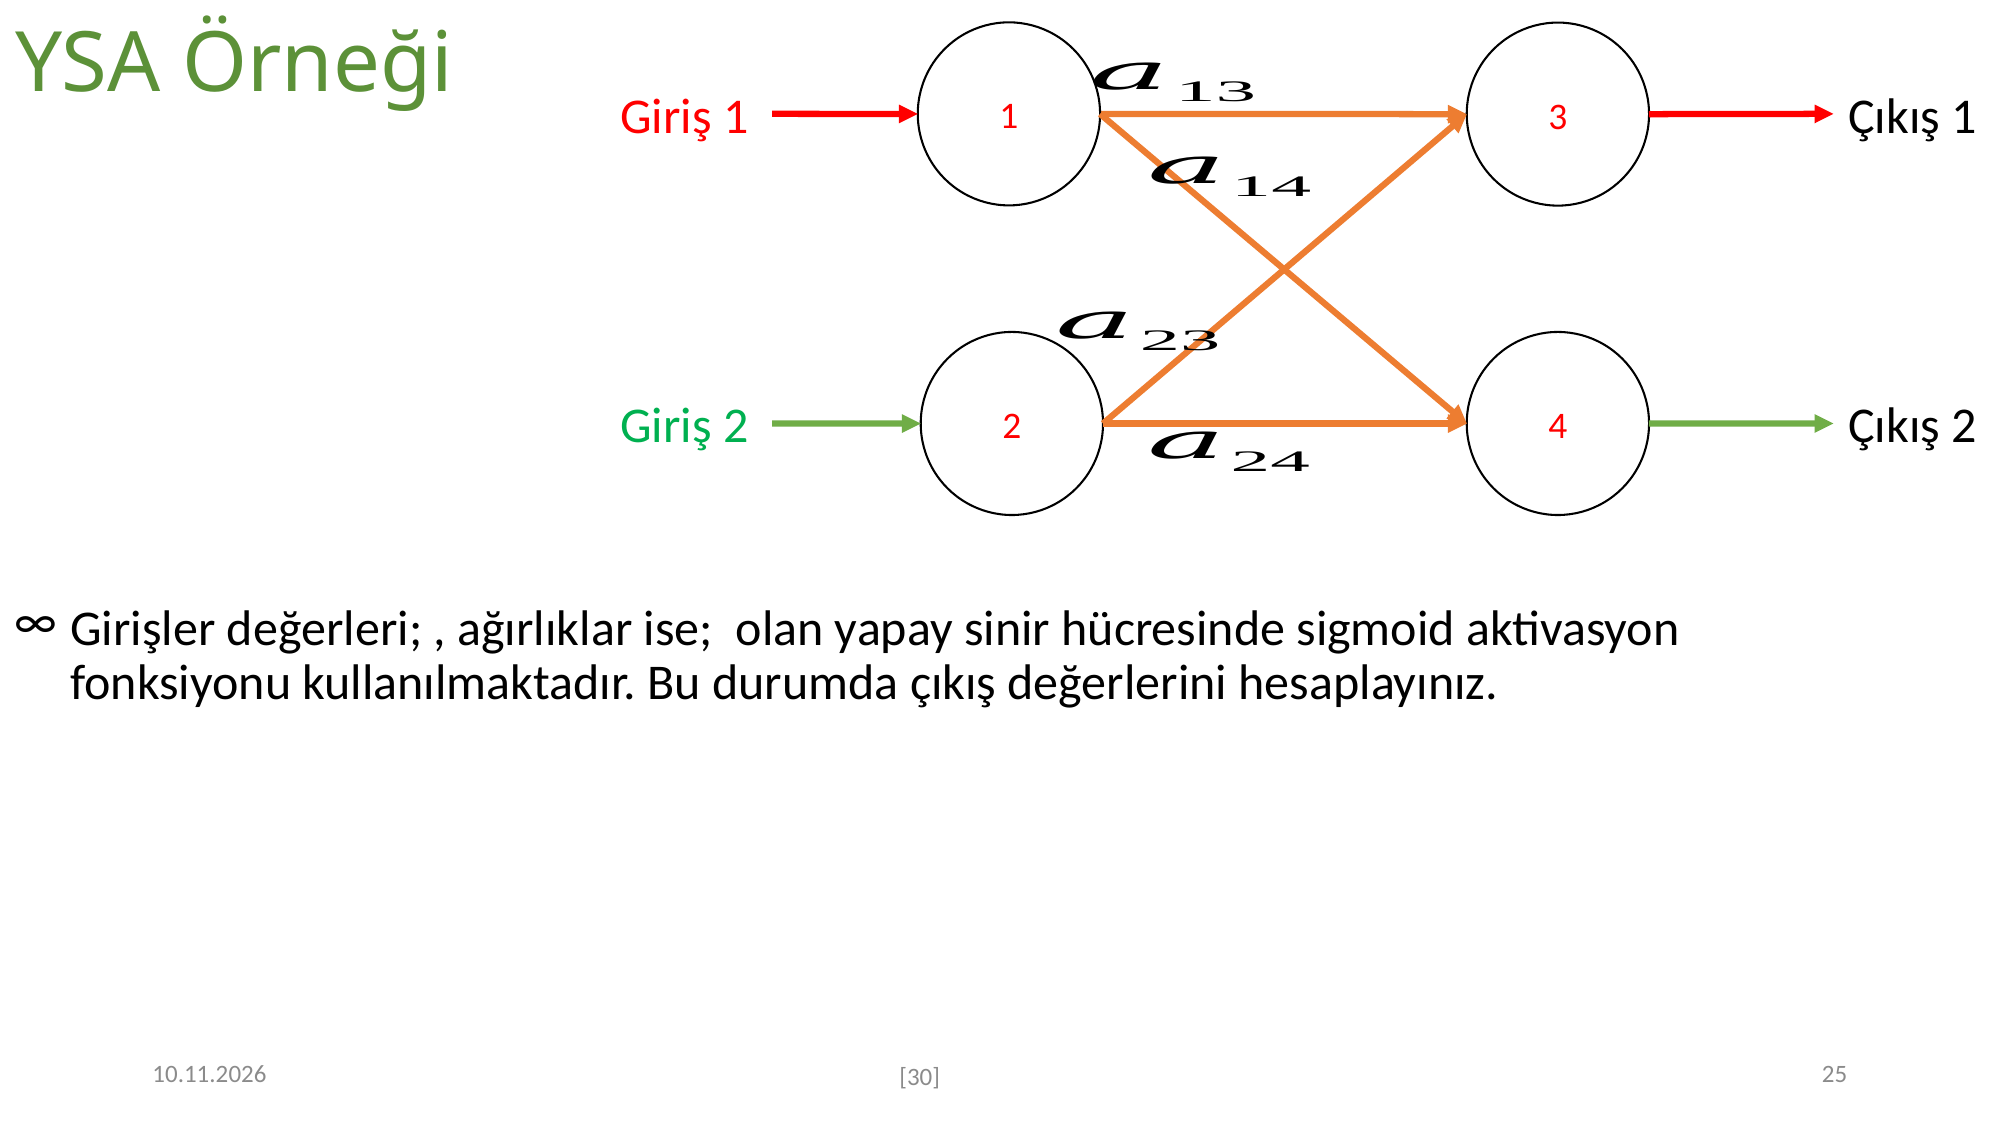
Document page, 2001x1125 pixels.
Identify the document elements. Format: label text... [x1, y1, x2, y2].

slide_number 25 [1412, 1042, 1863, 1103]
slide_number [137, 1042, 588, 1103]
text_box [605, 22, 2000, 515]
title YSA Örneği [0, 0, 1346, 117]
text_box [30] [884, 1045, 1086, 1106]
